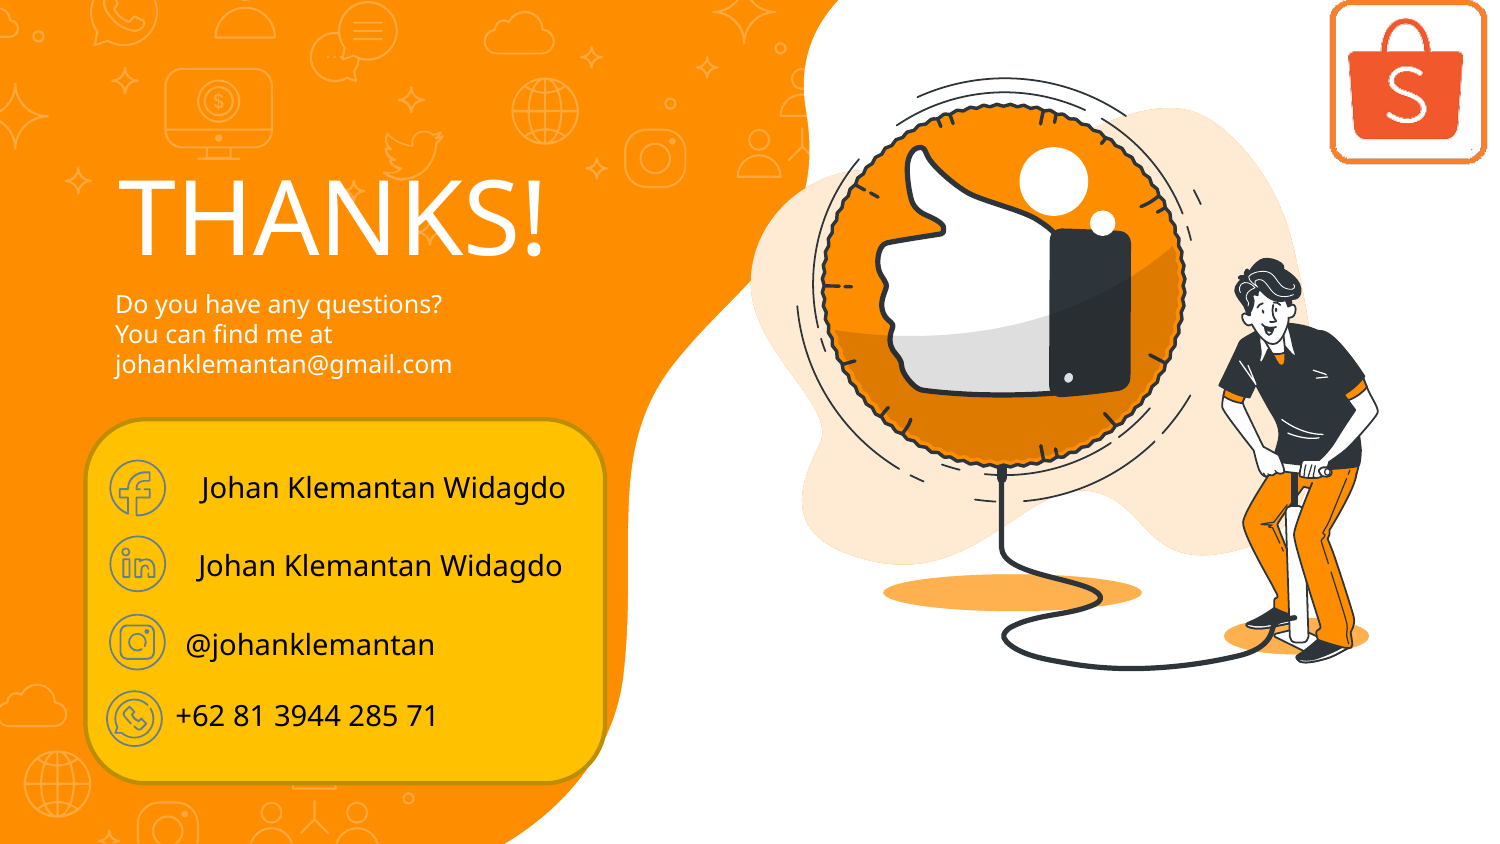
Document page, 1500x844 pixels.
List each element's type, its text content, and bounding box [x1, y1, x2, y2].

text_box +62 81 3944 285 71 [165, 690, 455, 741]
text_box Johan Klemantan Widagdo [183, 539, 579, 590]
text_box @johanklemantan [170, 619, 451, 669]
picture [1299, 0, 1500, 188]
subtitle Do you have any questions? You can find me at johanklemantan@gmail.com [100, 273, 620, 439]
title THANKS! [103, 135, 640, 258]
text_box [747, 66, 1380, 671]
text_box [109, 535, 167, 593]
text_box [83, 437, 608, 786]
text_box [108, 613, 167, 671]
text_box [105, 690, 164, 748]
text_box Johan Klemantan Widagdo [186, 462, 582, 512]
text_box [109, 459, 167, 517]
